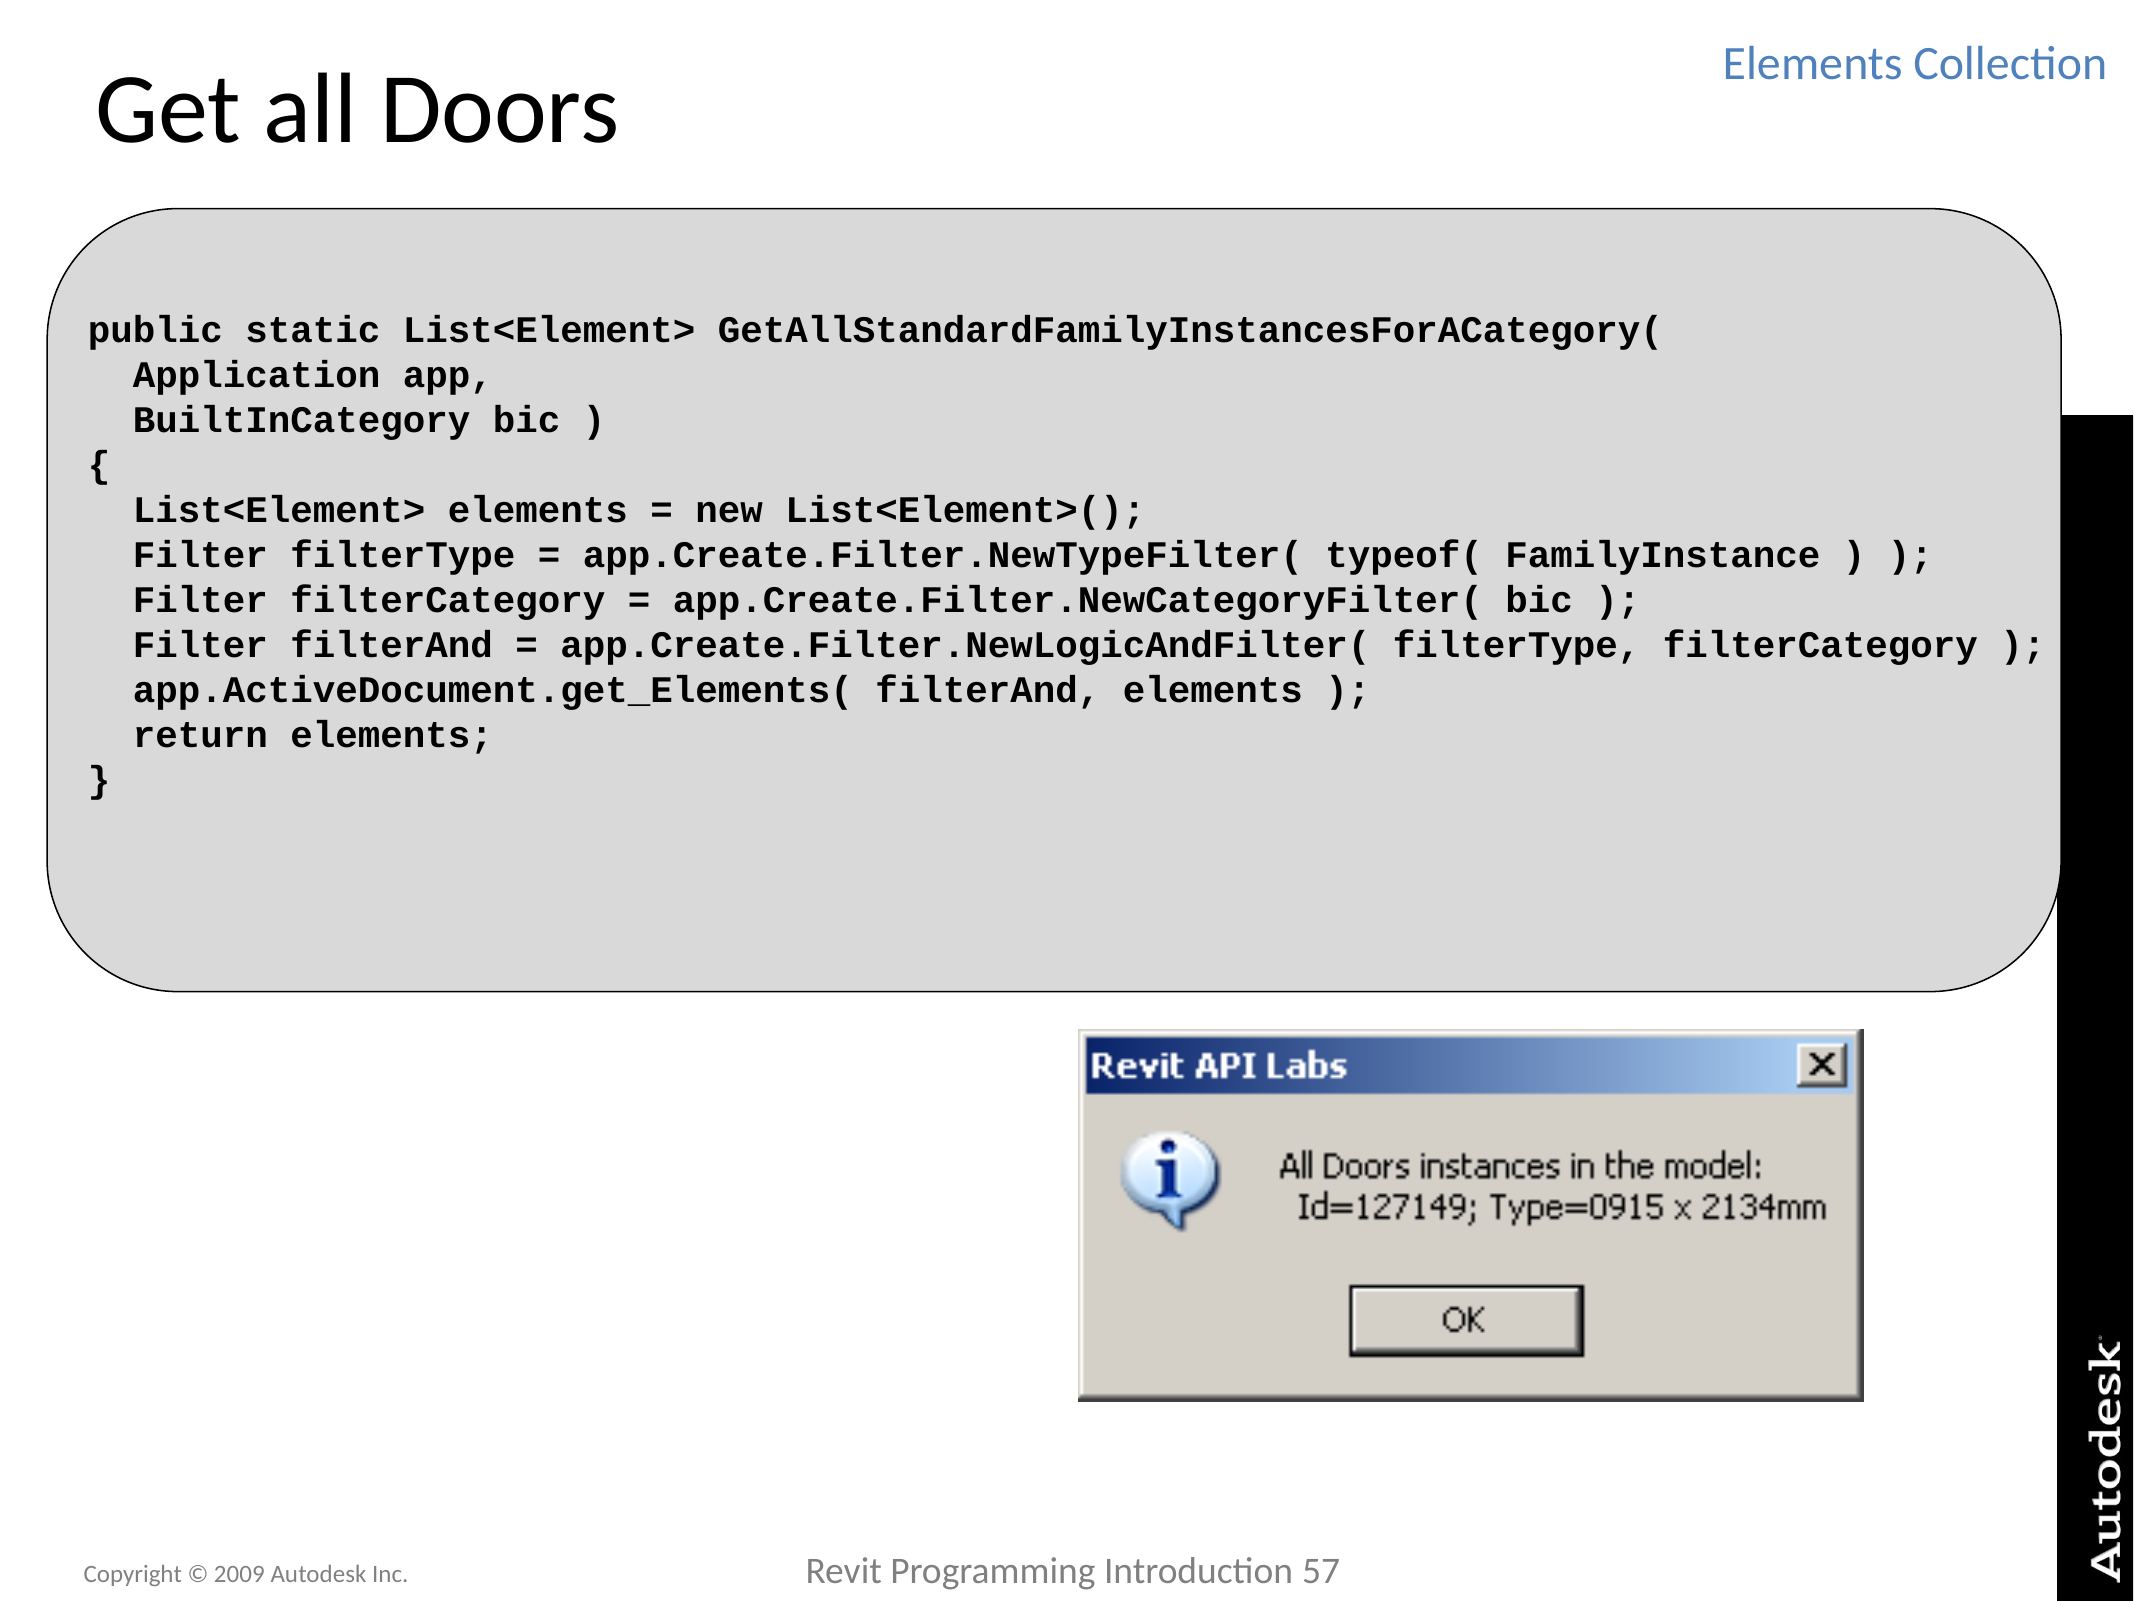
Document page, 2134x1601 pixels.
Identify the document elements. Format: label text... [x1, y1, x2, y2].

picture [2057, 415, 2134, 1601]
text_box Elements Collection [1637, 31, 2108, 90]
list public static List<Element> GetAllStandardFamilyInstancesForACategory( Application app, BuiltInCategory bic ) { List<Element> elements = new List<Element>(); Filter filterType = app.Create.Filter.NewTypeFilter( typeof( FamilyInstance ) ); Filter filterCategory = app.Create.Filter.NewCategoryFilter( bic ); Filter filterAnd = app.Create.Filter.NewLogicAndFilter( filterType, filterCategory ); app.ActiveDocument.get_Elements( filterAnd, elements ); return elements; } [66, 294, 2125, 900]
text_box [47, 259, 2056, 992]
text_box [1924, 208, 2054, 294]
picture [1078, 1029, 1864, 1402]
title Get all Doors [74, 31, 1924, 294]
